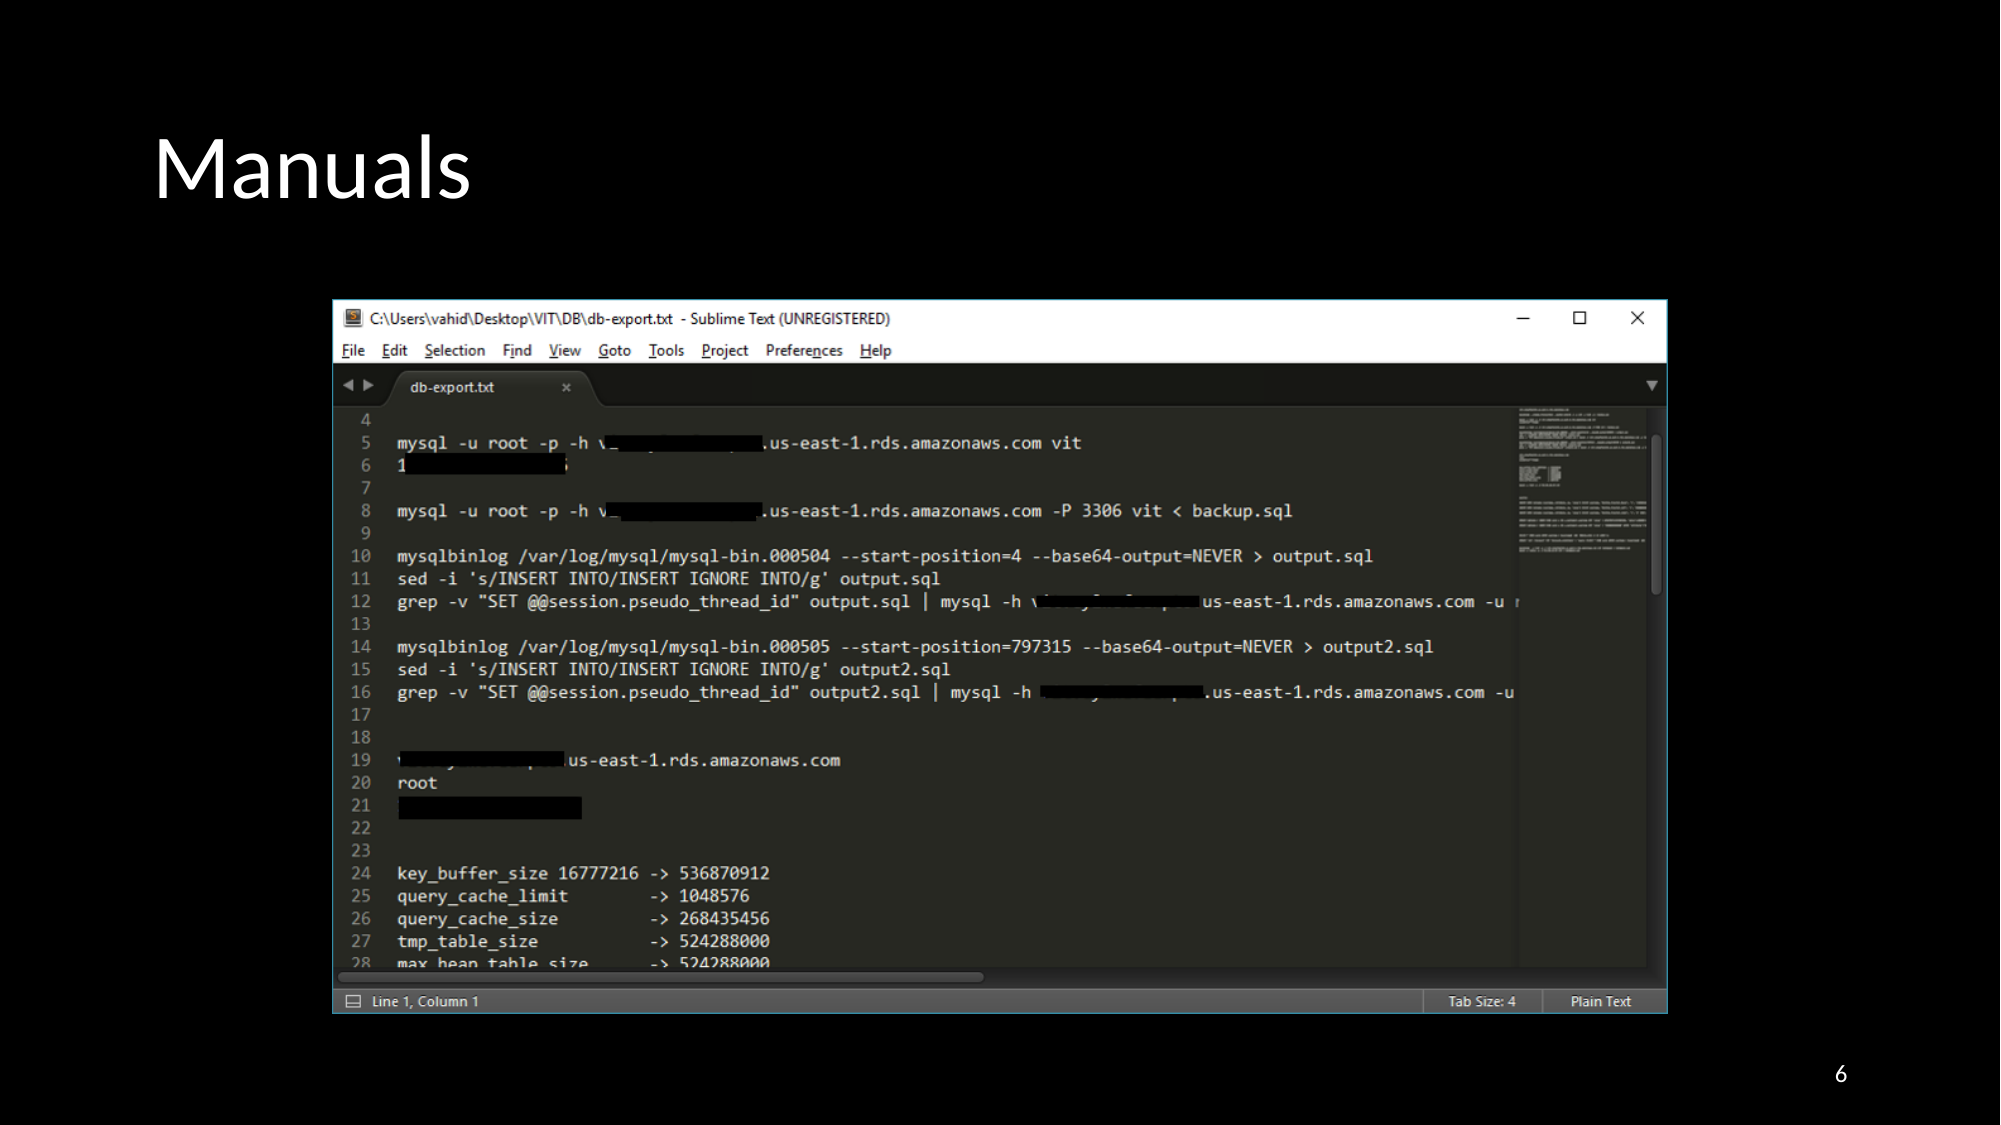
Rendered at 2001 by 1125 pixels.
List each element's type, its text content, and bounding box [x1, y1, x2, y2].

slide_number 6 [1412, 1042, 1863, 1103]
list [332, 299, 1668, 1014]
title Manuals [137, 59, 1863, 278]
